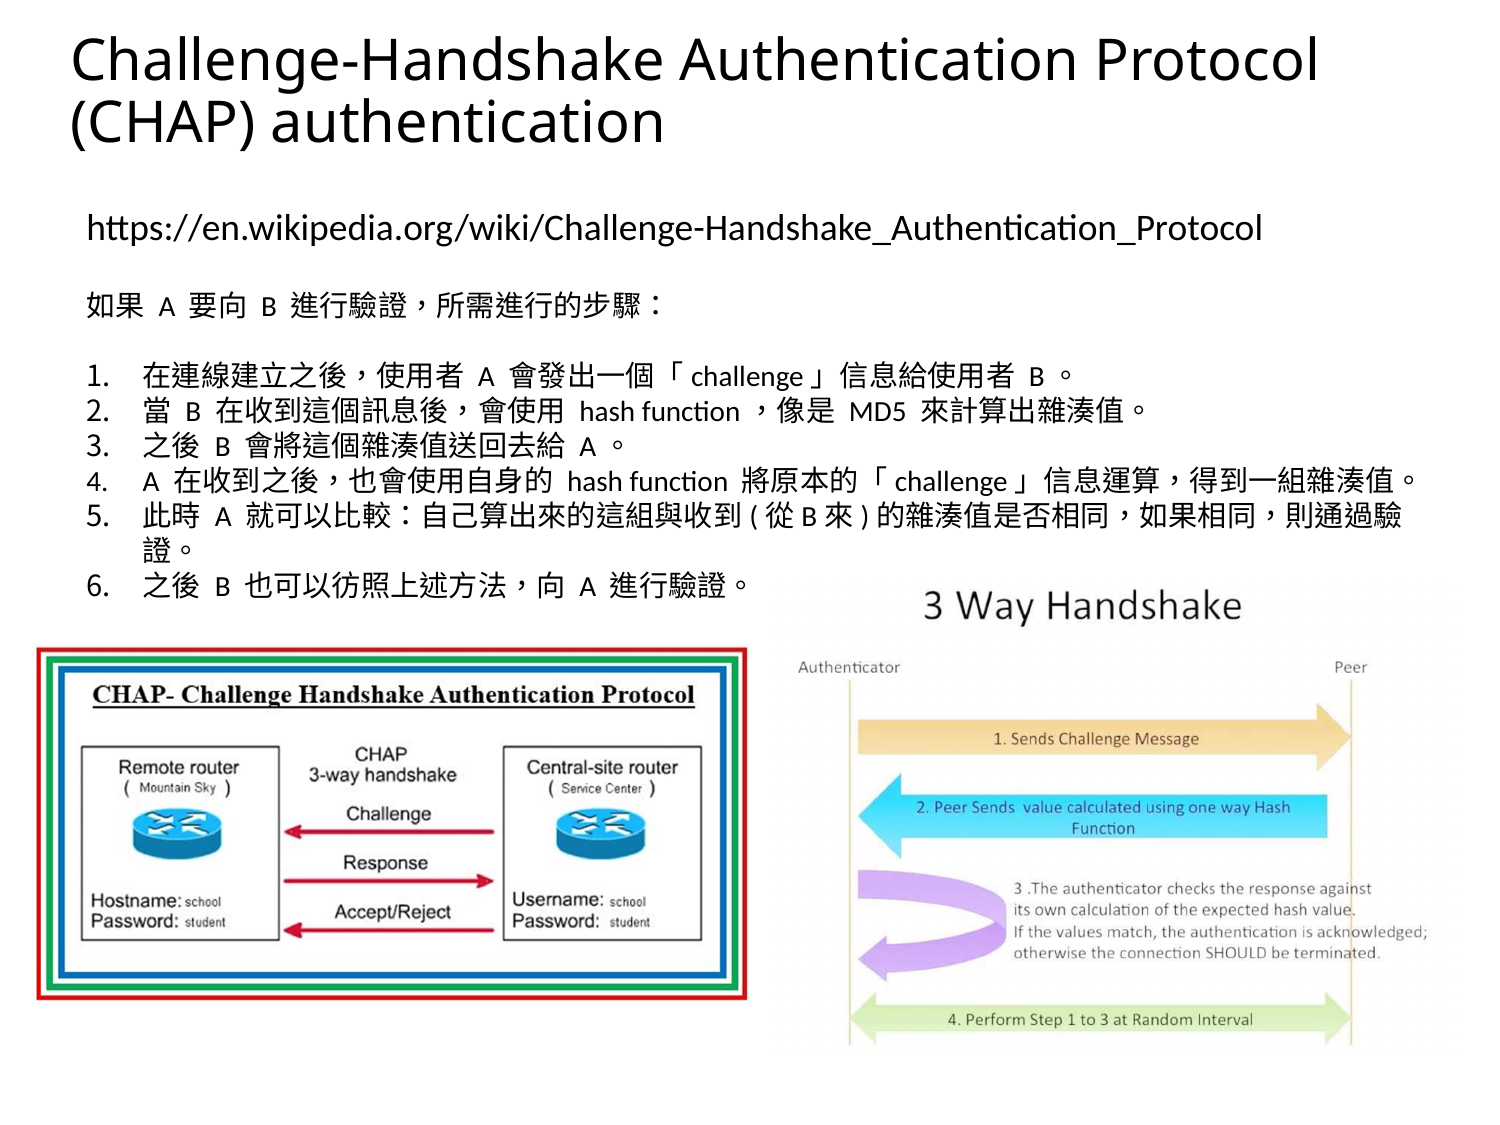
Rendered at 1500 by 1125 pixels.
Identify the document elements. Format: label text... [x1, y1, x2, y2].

text_box 如果 A 要向 B 進行驗證，所需進行的步驟： 在連線建立之後，使用者 A 會發出一個「challenge」信息給使用者 B。 當 B 在收到這個訊息後，會使用 hash function，像是 MD5 來計算出雜湊值。 之後 B 會將這個雜湊值送回去給 A。 A 在收到之後，也會使用自身的 hash function 將原本的「challenge」信息運算，得到一組雜湊值。 此時 A 就可以比較：自己算出來的這組與收到(從B來)的雜湊值是否相同，如果相同，則通過驗證。 之後 B 也可以彷照上述方法，向 A 進行驗證。 [71, 280, 1420, 610]
title Challenge-Handshake Authentication Protocol (CHAP) authentication [55, 22, 1350, 163]
picture [771, 578, 1459, 1054]
picture [32, 644, 752, 1004]
text_box https://en.wikipedia.org/wiki/Challenge-Handshake_Authentication_Protocol [71, 195, 1436, 256]
